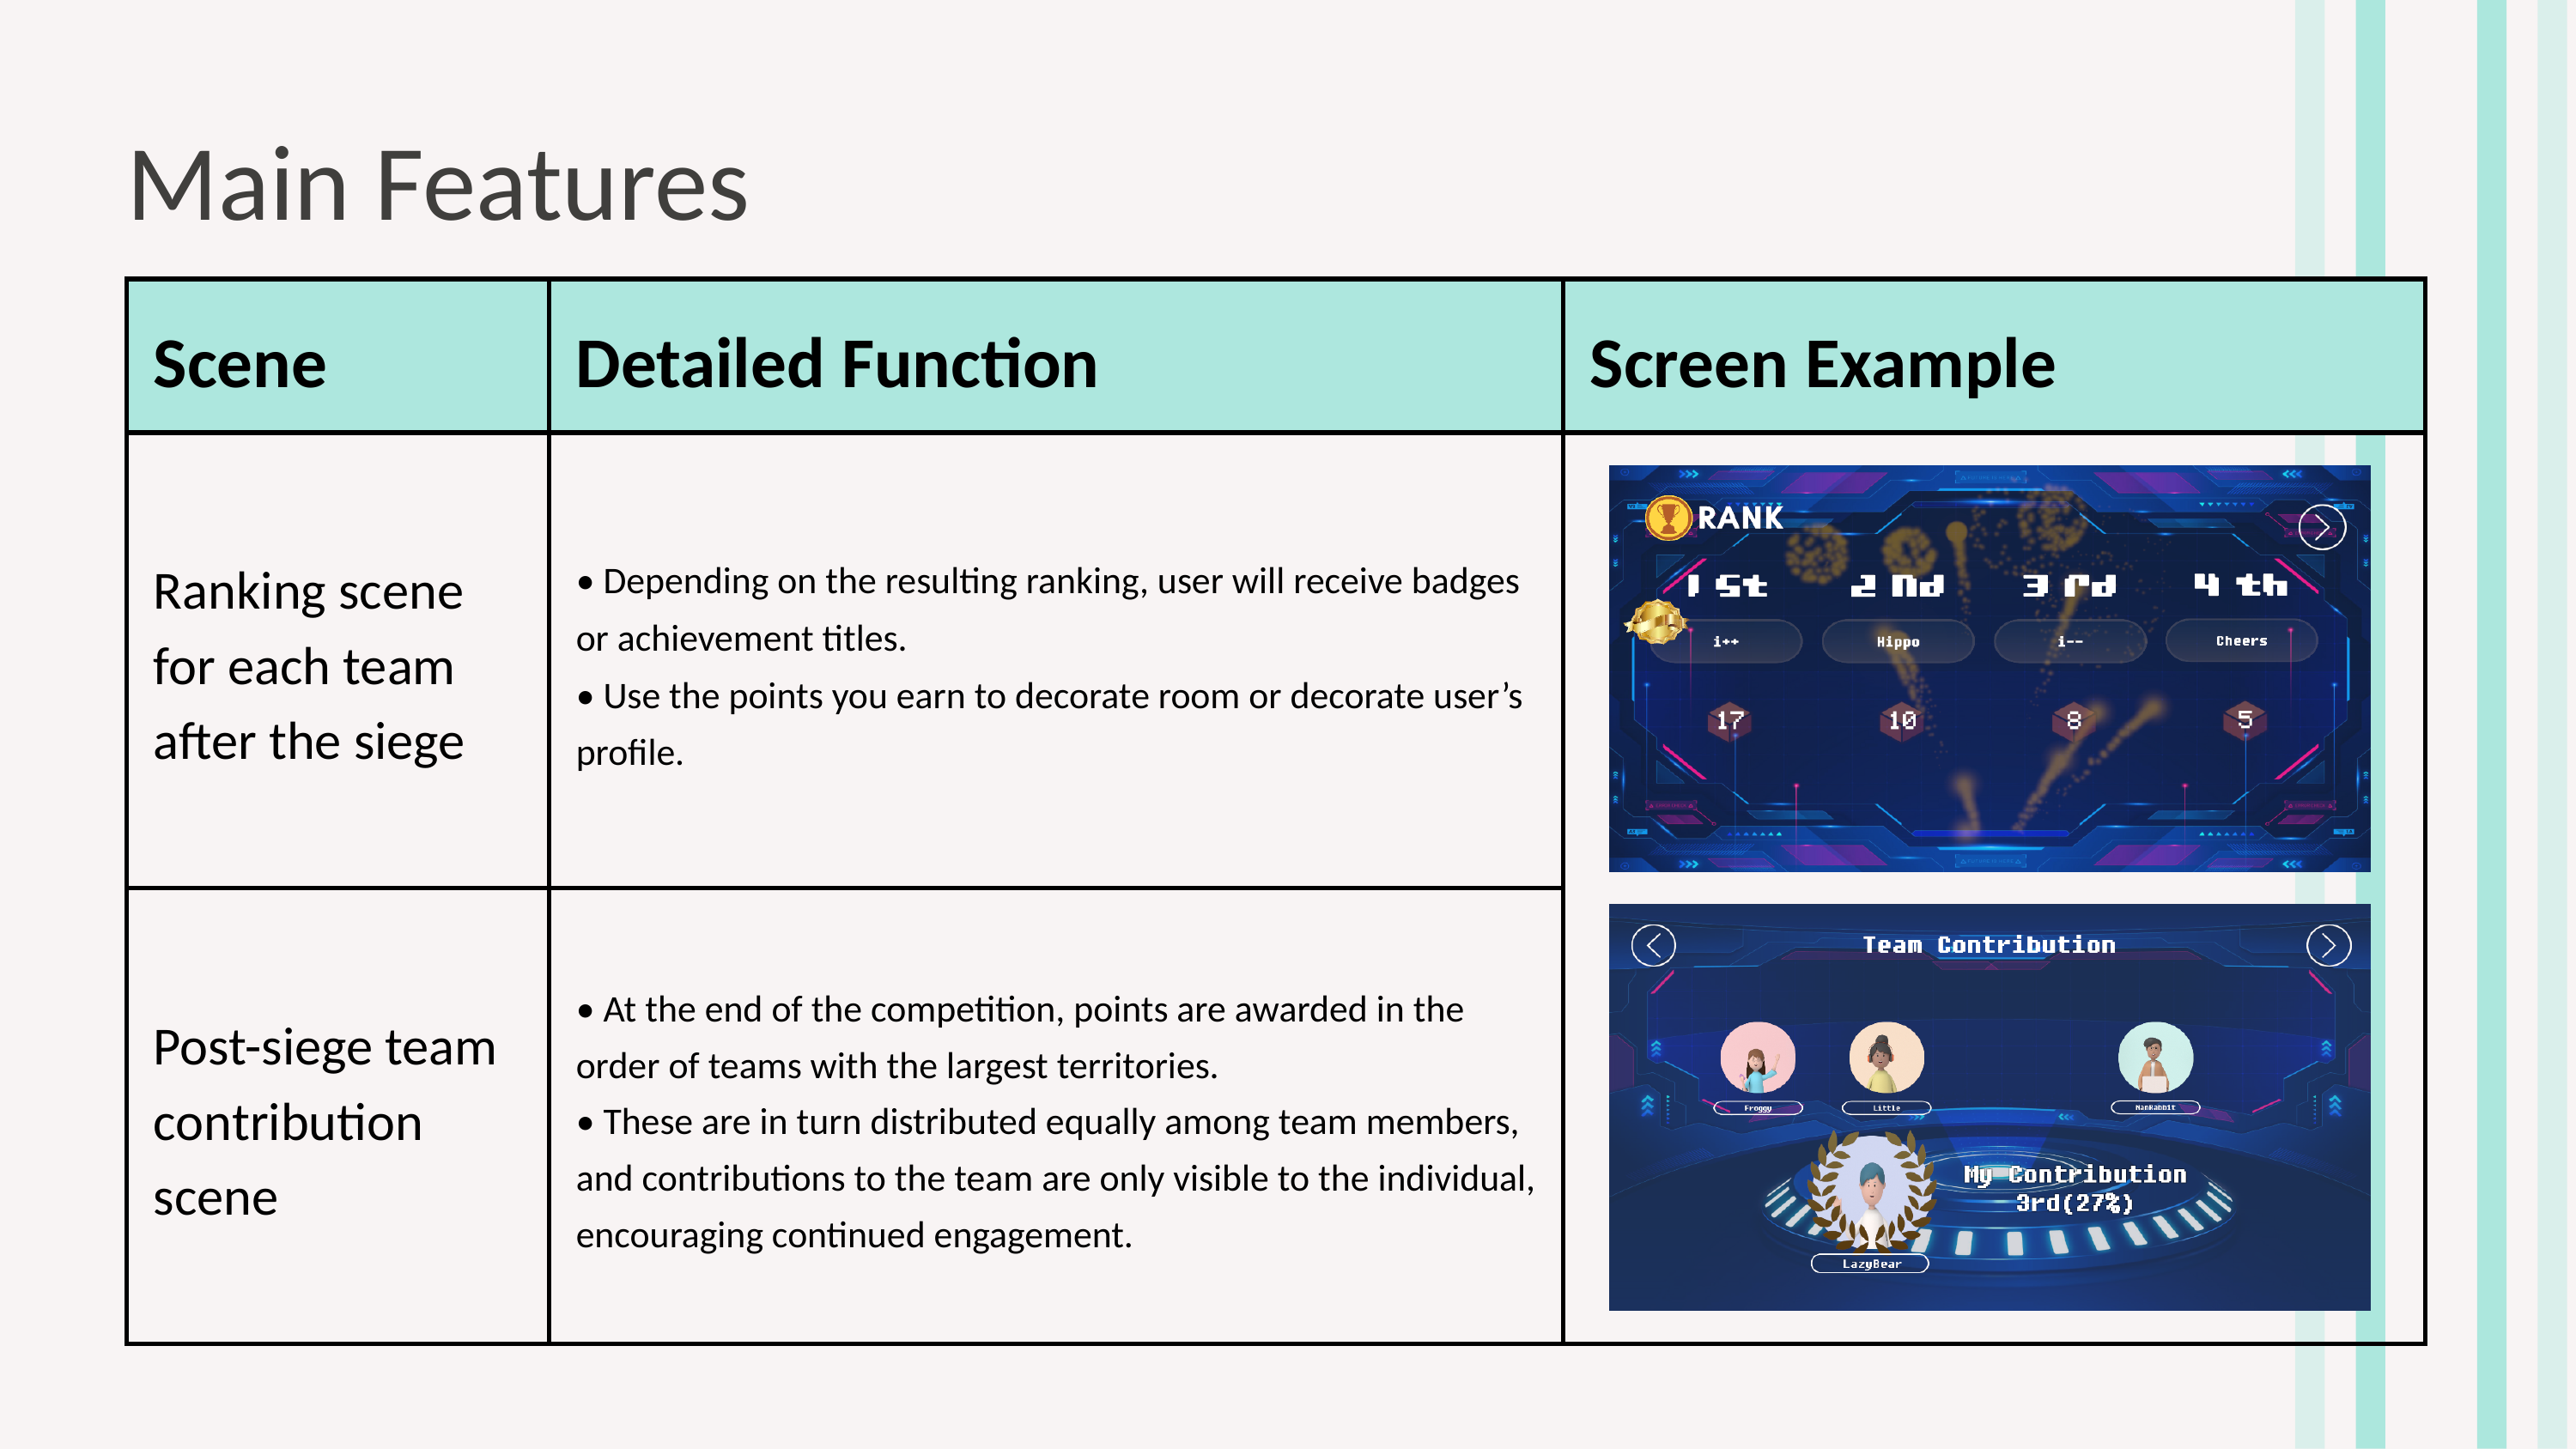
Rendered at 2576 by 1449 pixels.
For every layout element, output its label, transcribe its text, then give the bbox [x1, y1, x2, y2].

table_header Scene [129, 282, 547, 430]
table_cell [1565, 435, 2289, 1342]
table_cell Ranking scene for each team after the siege [129, 435, 547, 886]
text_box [2294, 0, 2567, 1449]
text_box Main Features [126, 65, 1415, 242]
picture [1609, 904, 2371, 1311]
table_header Screen Example [1565, 282, 2289, 430]
picture [1609, 465, 2371, 872]
table_header Detailed Function [551, 282, 1561, 430]
table_cell Post-siege team contribution scene [129, 890, 547, 1342]
table_cell • At the end of the competition, points are awarded in the order of teams with the largest territories. • These are in turn distributed equally among team members, and contributions to the team are only visible to the individual, encouraging continued engagement. [551, 890, 1561, 1342]
table_cell • Depending on the resulting ranking, user will receive badges or achievement titles. • Use the points you earn to decorate room or decorate user’s profile. [551, 435, 1561, 886]
